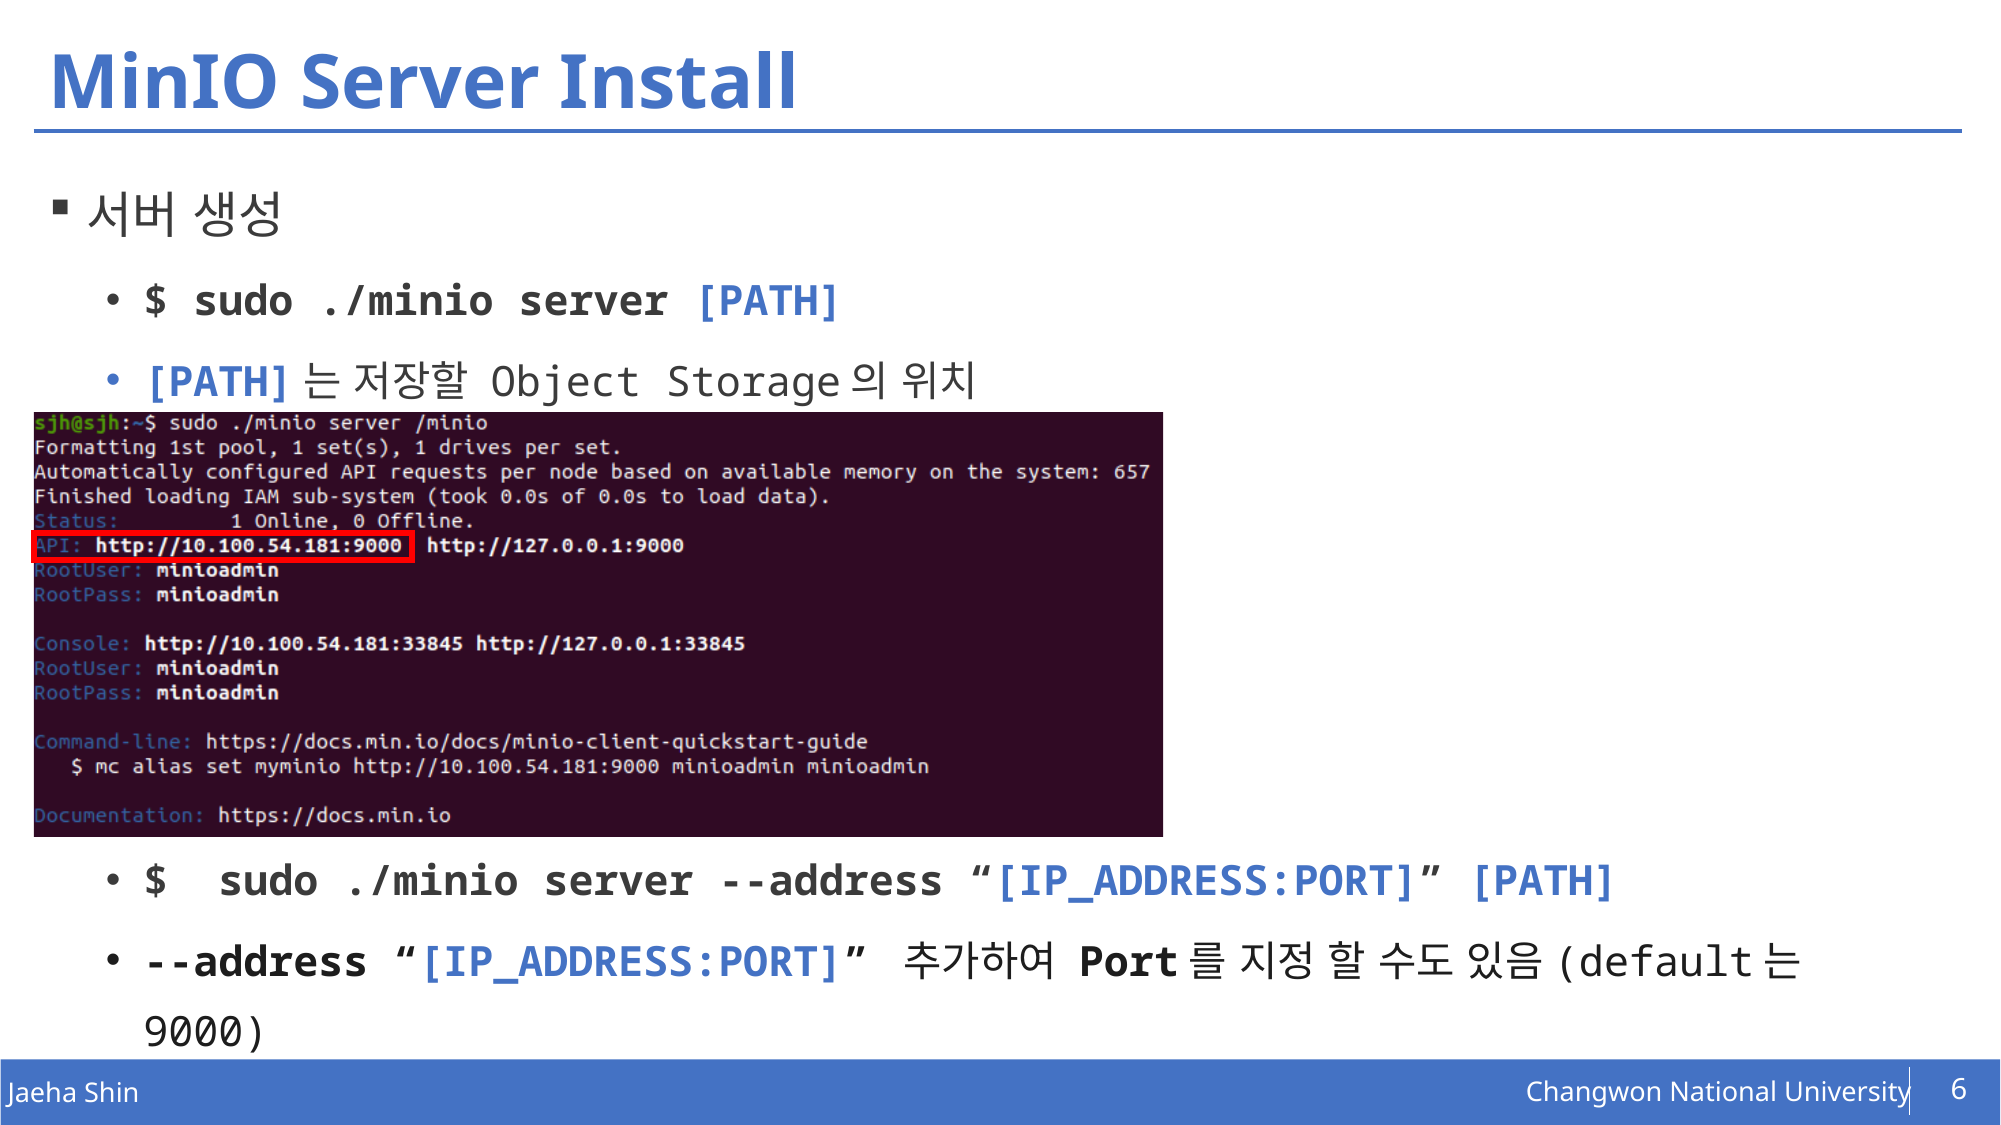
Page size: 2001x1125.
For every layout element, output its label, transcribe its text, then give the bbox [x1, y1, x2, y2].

slide_number 6 [1922, 1060, 1996, 1121]
picture [33, 412, 1164, 837]
title MinIO Server Install [33, 27, 1963, 143]
list 서버 생성 $ sudo ./minio server [PATH] [PATH]는 저장할 Object Storage의 위치 $ sudo ./minio server --address “[IP_ADDRESS:PORT]” [PATH] --address “[IP_ADDRESS:PORT]” 추가하여 Port를 지정 할 수도 있음(default는 9000) [33, 152, 1963, 997]
